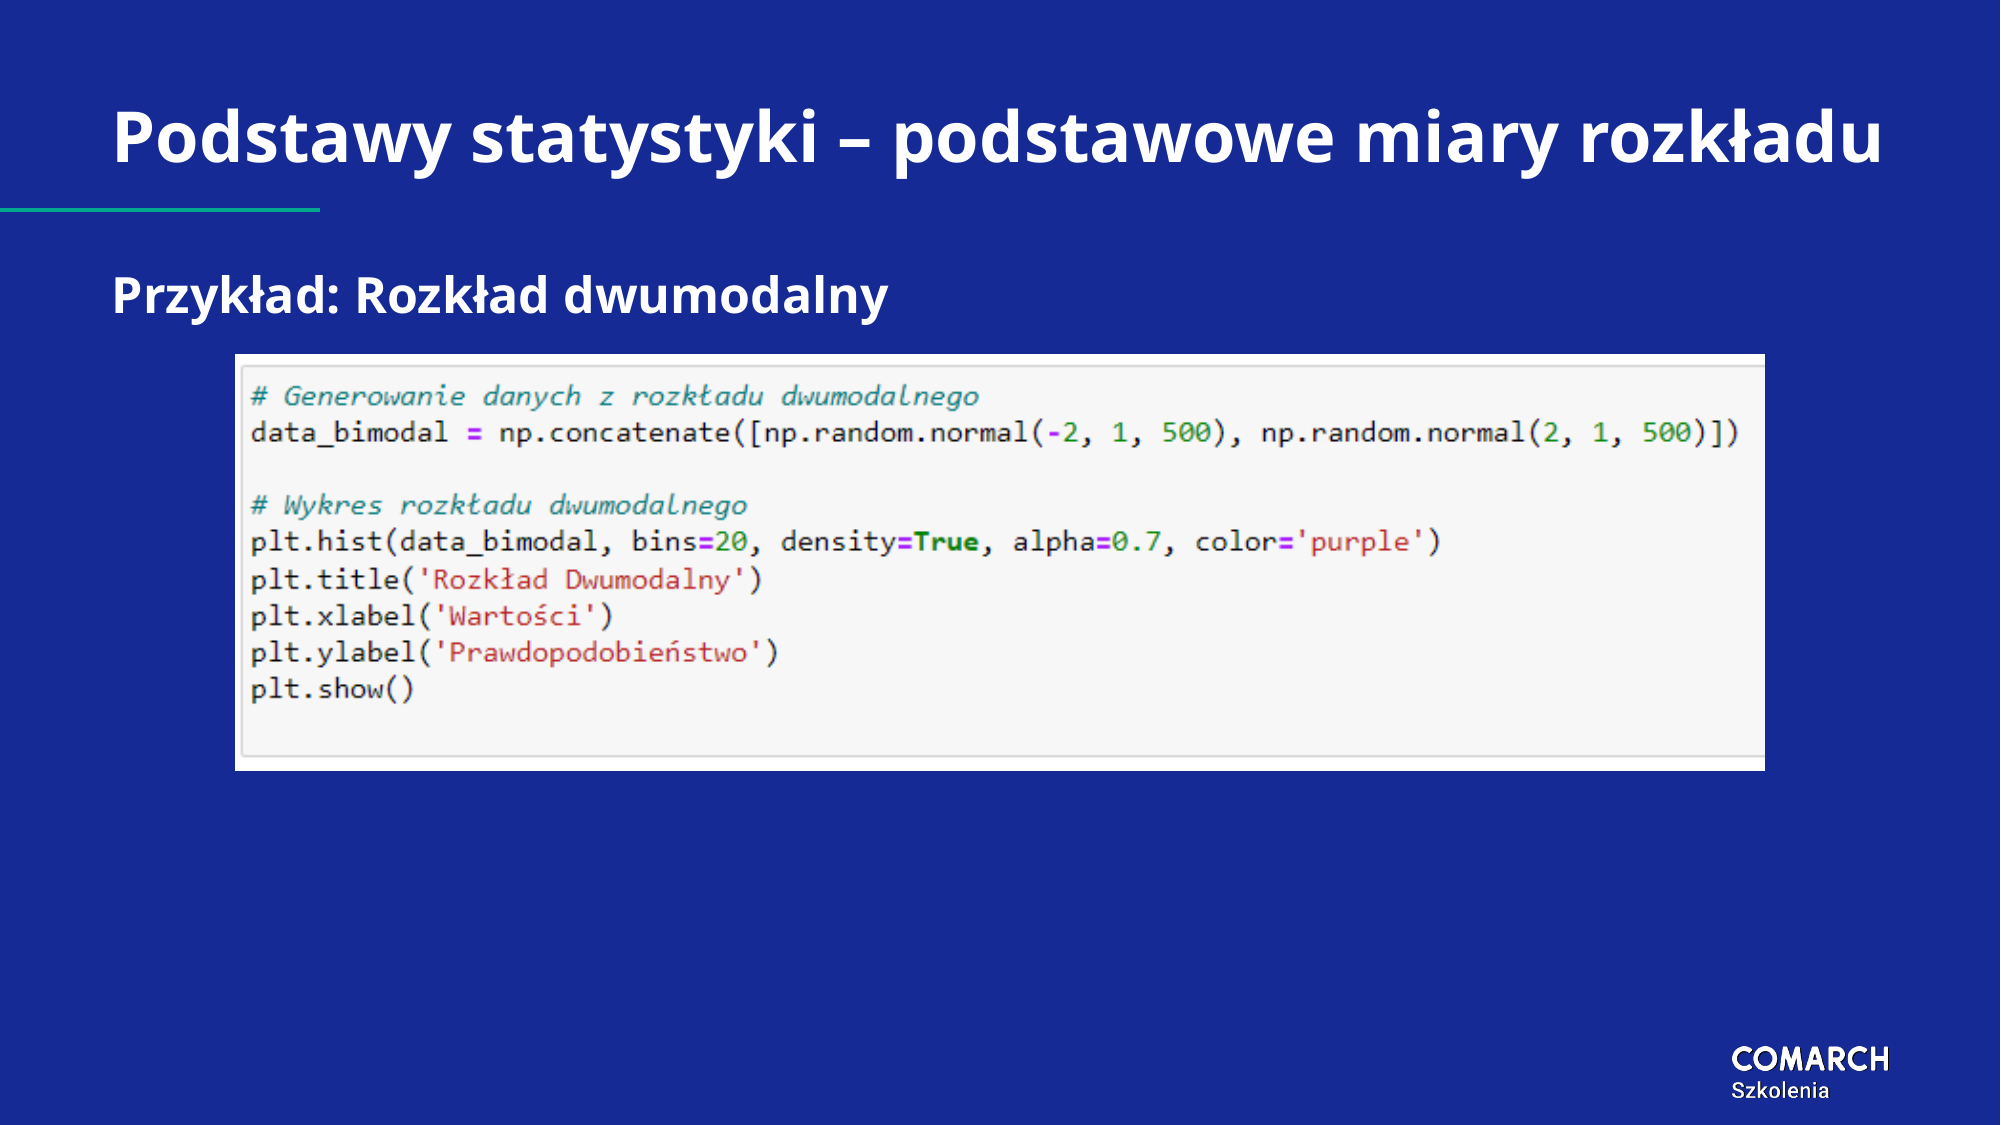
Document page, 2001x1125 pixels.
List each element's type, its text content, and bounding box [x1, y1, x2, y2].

picture [235, 354, 1765, 771]
picture [1732, 1046, 1889, 1098]
list Przykład: Rozkład dwumodalny [111, 243, 1889, 1000]
title Podstawy statystyki – podstawowe miary rozkładu [111, 0, 1889, 185]
